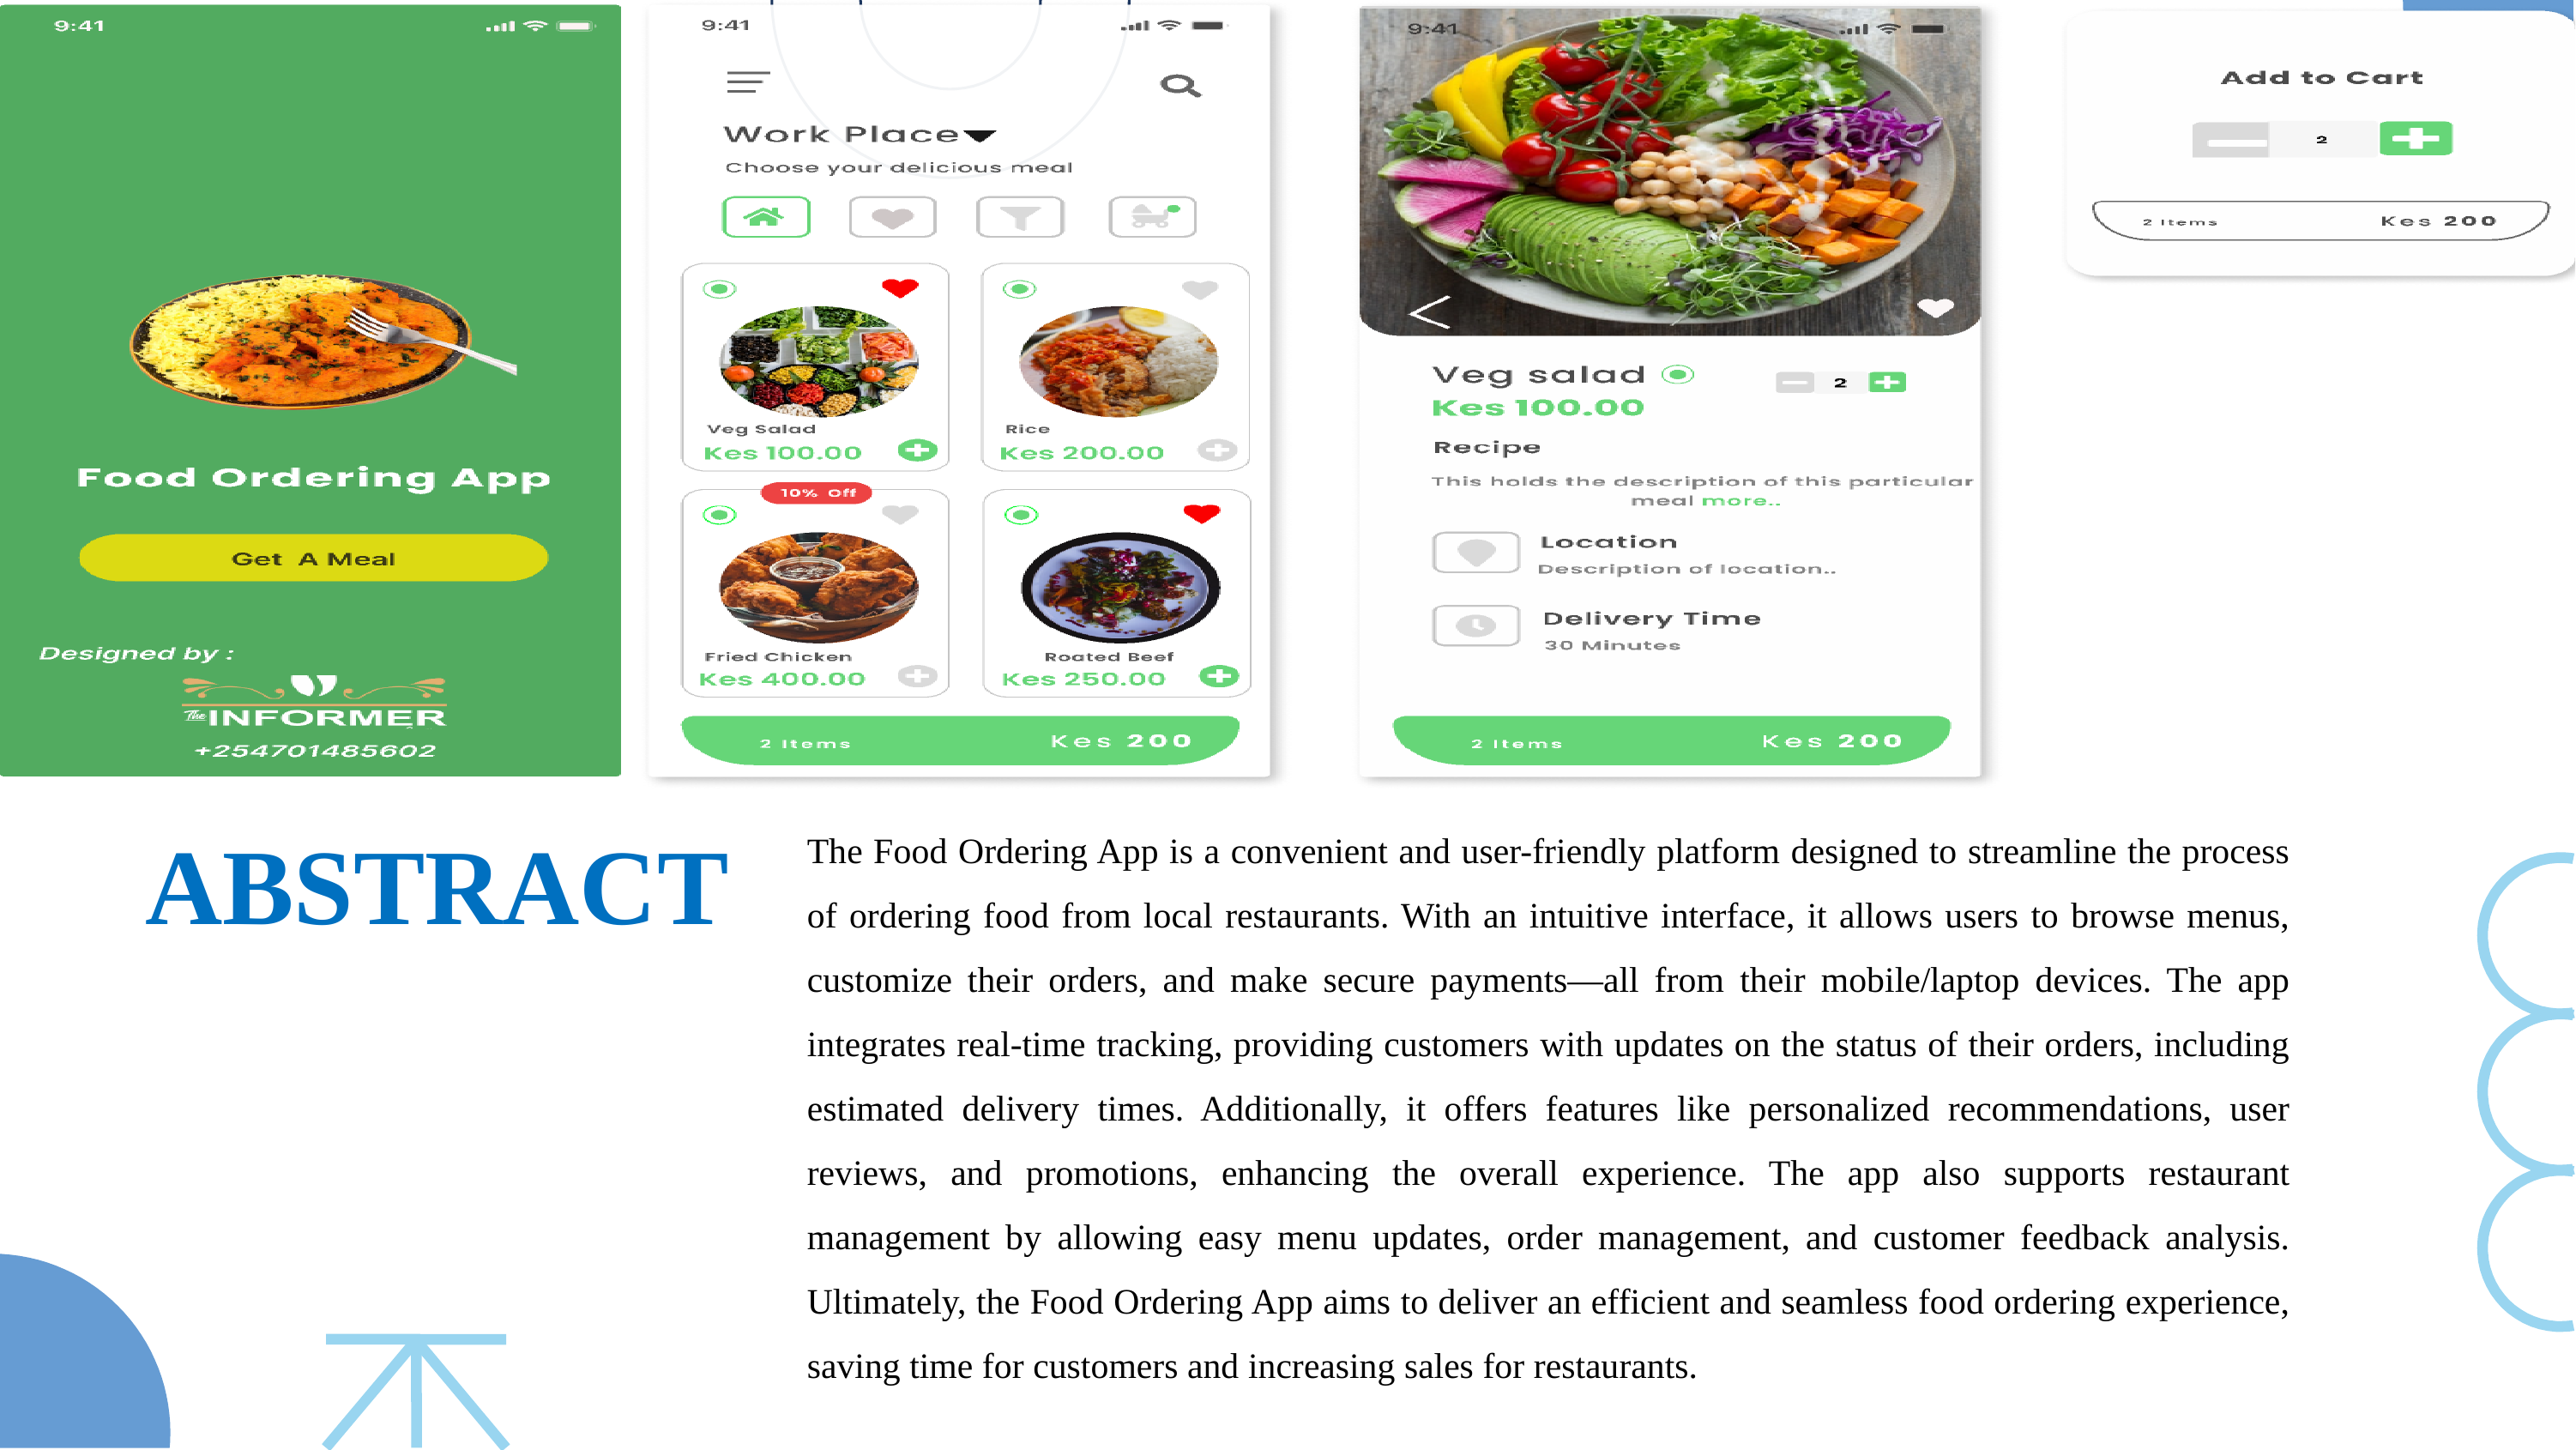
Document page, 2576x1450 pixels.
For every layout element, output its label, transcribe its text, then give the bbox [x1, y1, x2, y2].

text_box [2482, 857, 2573, 1327]
text_box ABSTRACT [132, 810, 819, 952]
text_box The Food Ordering App is a convenient and user-friendly platform designed to streamline the process of ordering food from local restaurants. With an intuitive interface, it allows users to browse menus, customize their orders, and make secure payments—all from their mobile/laptop devices. The app integrates real-time tracking, providing customers with updates on the status of their orders, including estimated delivery times. Additionally, it offers features like personalized recommendations, user reviews, and promotions, enhancing the overall experience. The app also supports restaurant management by allowing easy menu updates, order management, and customer feedback analysis. Ultimately, the Food Ordering App aims to deliver an efficient and seamless food ordering experience, saving time for customers and increasing sales for restaurants. [793, 800, 2304, 1393]
picture [0, 0, 2576, 789]
text_box [0, 1254, 171, 1448]
